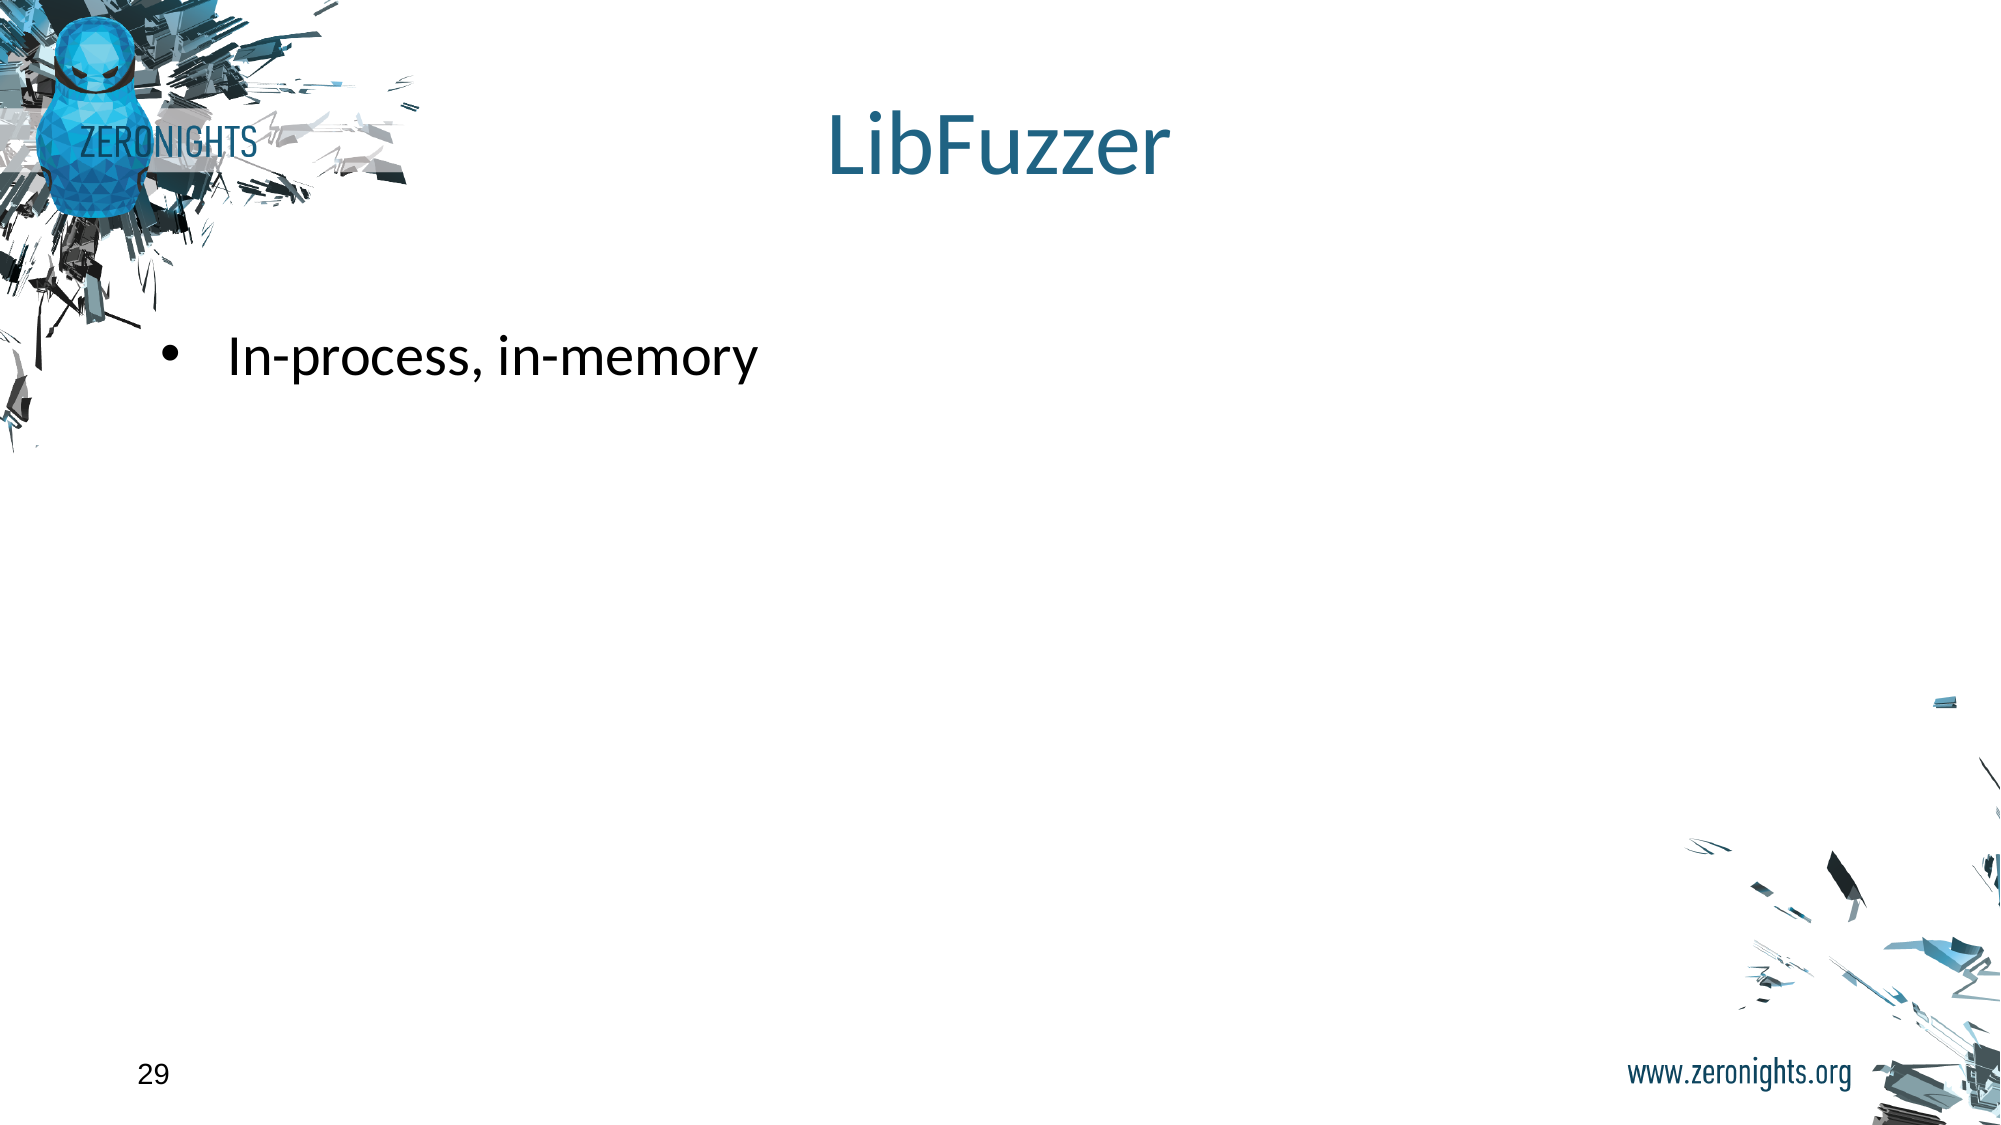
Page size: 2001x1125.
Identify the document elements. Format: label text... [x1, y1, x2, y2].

list In-process, in-memory [137, 299, 1863, 1026]
picture [0, 0, 470, 489]
picture [1612, 686, 2000, 1125]
title LibFuzzer [137, 95, 1863, 278]
slide_number ‹#› [137, 1042, 588, 1103]
